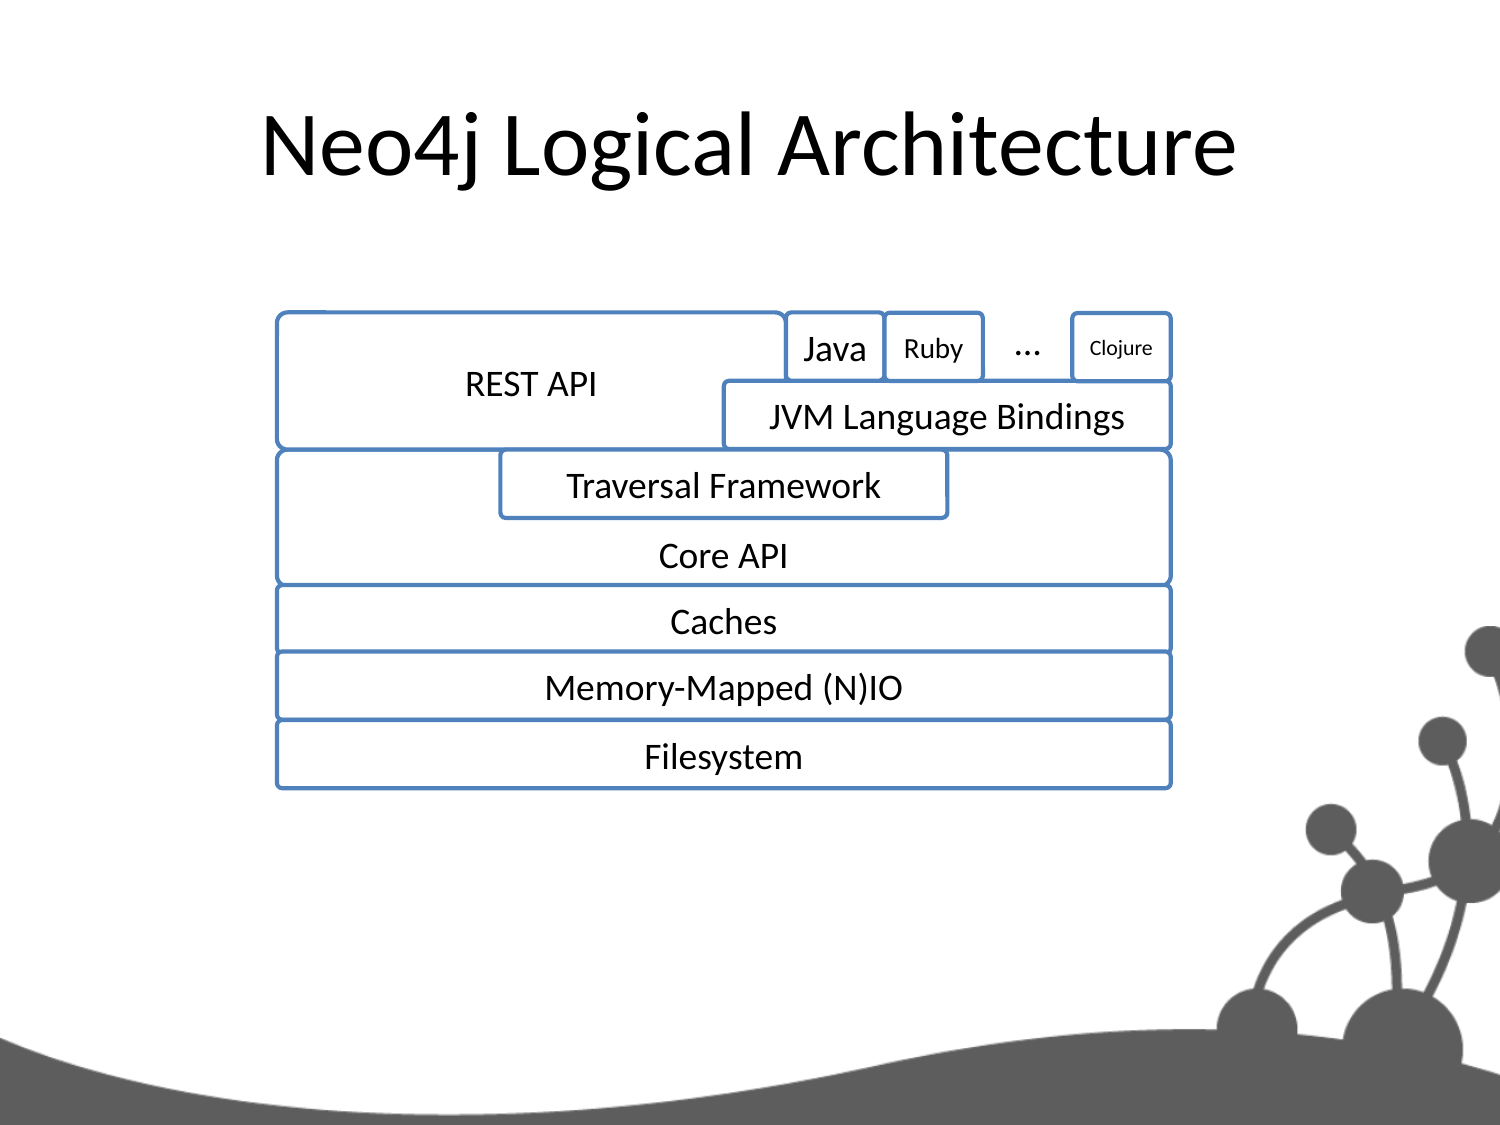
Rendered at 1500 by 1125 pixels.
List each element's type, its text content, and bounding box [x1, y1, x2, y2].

text_box Filesystem [274, 717, 1173, 791]
text_box Memory-Mapped (N)IO [274, 649, 1173, 720]
text_box JVM Language Bindings [721, 378, 1173, 452]
title Neo4j Logical Architecture [75, 45, 1425, 233]
text_box Core API [274, 450, 1173, 584]
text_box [785, 310, 1172, 382]
text_box REST API [274, 310, 782, 452]
text_box Caches [274, 582, 1173, 652]
text_box Traversal Framework [498, 447, 950, 521]
